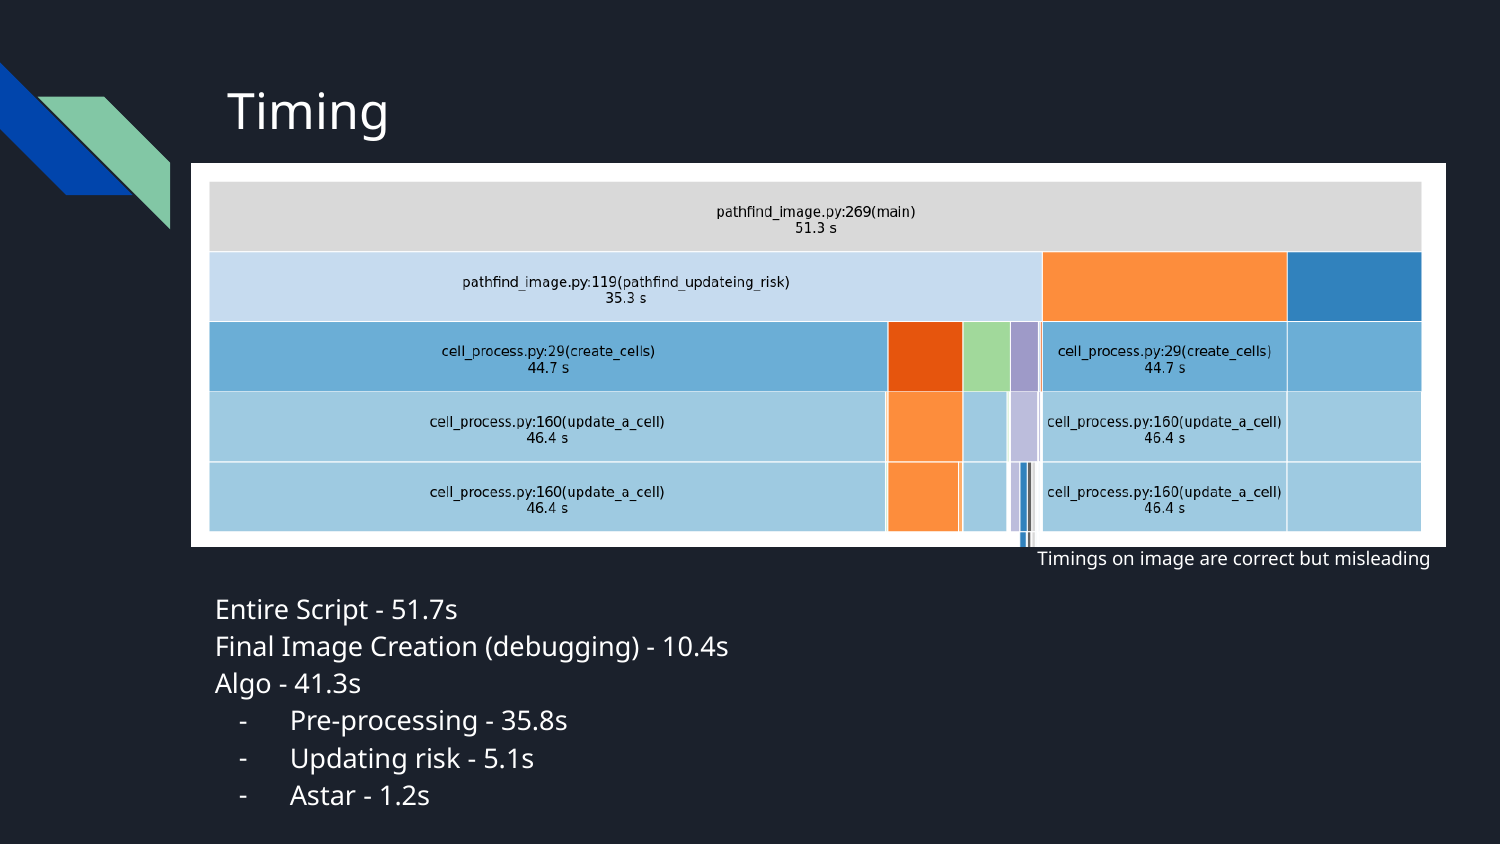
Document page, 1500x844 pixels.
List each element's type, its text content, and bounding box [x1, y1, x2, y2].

title Timing [212, 64, 836, 162]
list Entire Script - 51.7s Final Image Creation (debugging) - 10.4s Algo - 41.3s Pre-processing - 35.8s Updating risk - 5.1s Astar - 1.2s [199, 572, 823, 844]
text_box Timings on image are correct but misleading [999, 554, 1446, 581]
picture [191, 163, 1446, 547]
